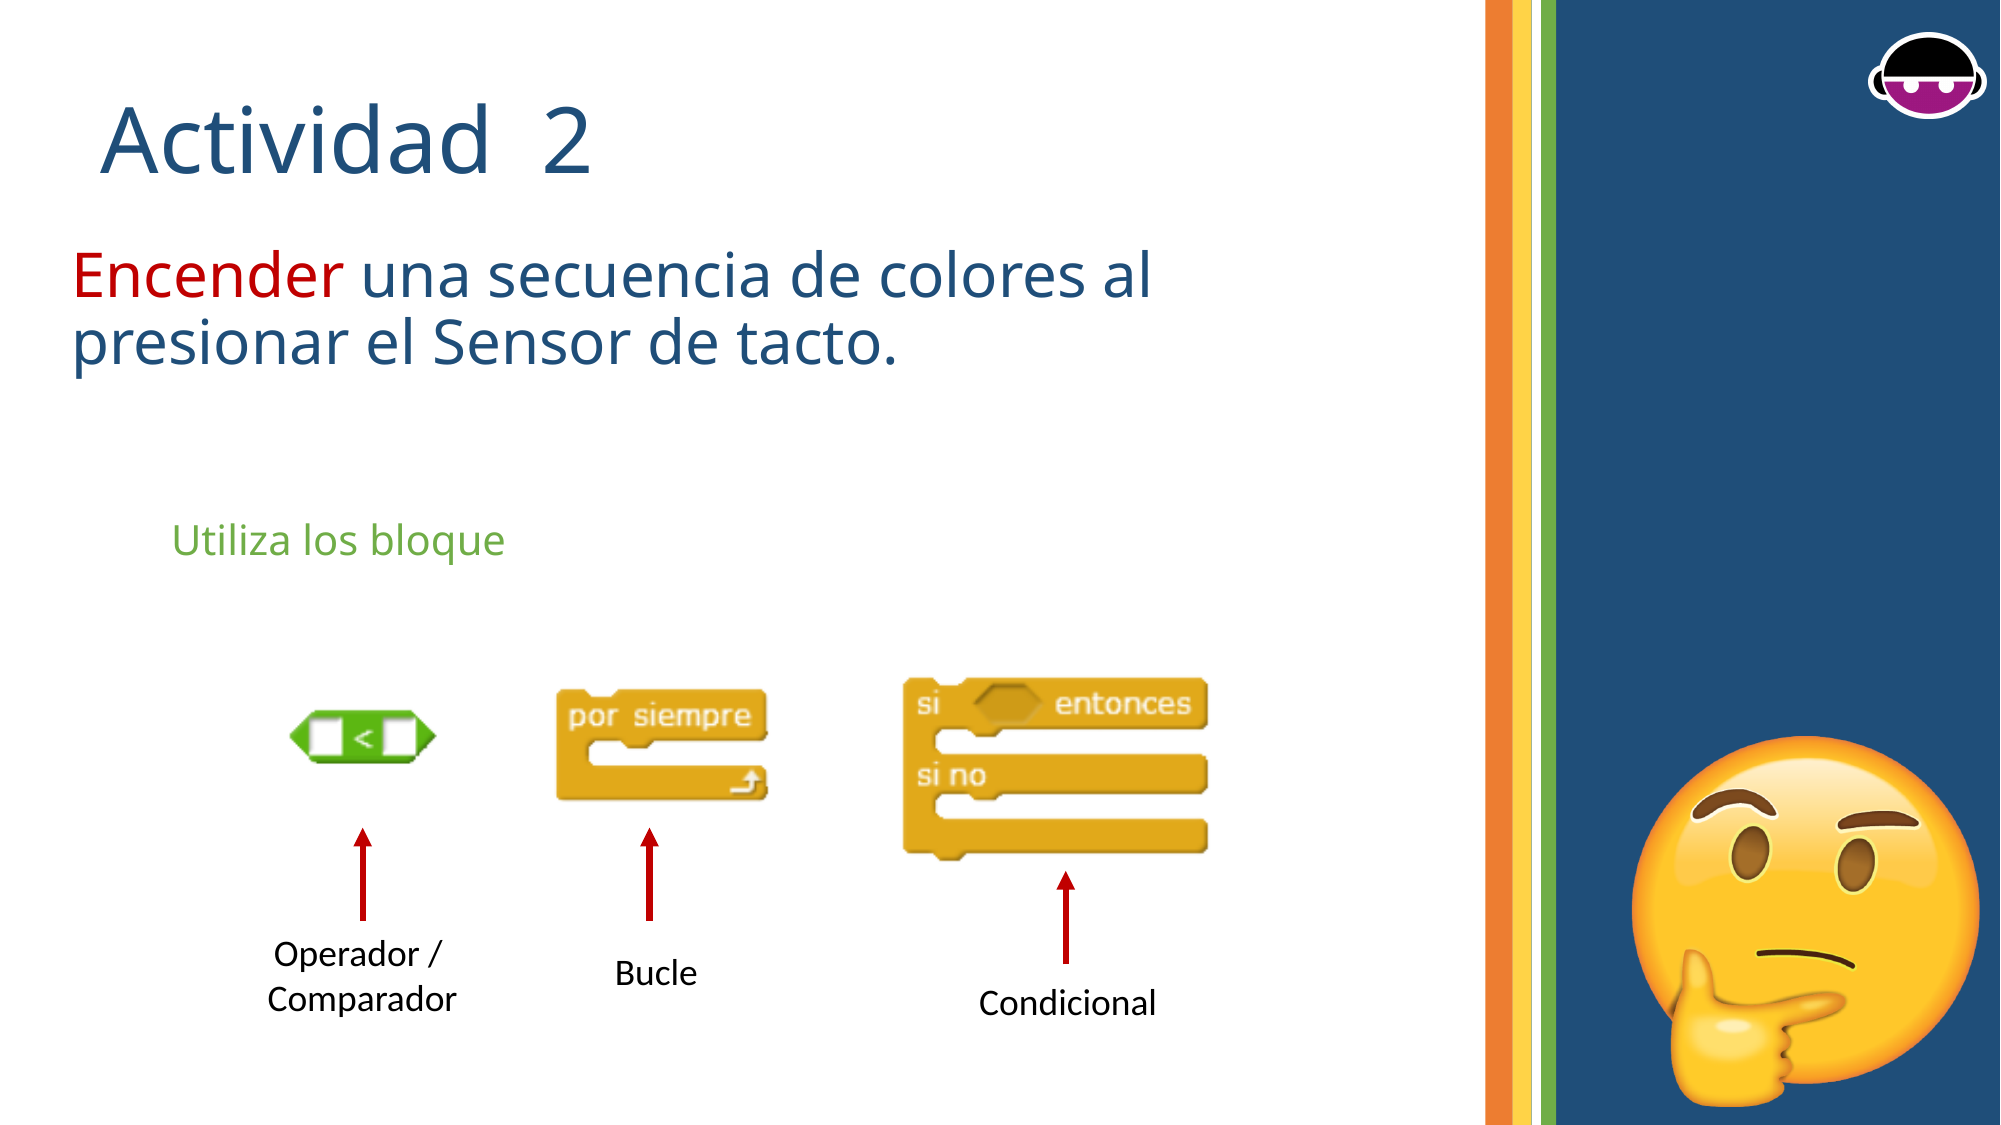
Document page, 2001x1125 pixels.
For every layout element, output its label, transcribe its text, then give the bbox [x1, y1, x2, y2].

text_box Encender una secuencia de colores al presionar el Sensor de tacto. [56, 237, 1461, 386]
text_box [1485, 0, 2000, 1125]
text_box Condicional [964, 970, 1173, 1031]
text_box Bucle [599, 940, 713, 1001]
picture [1620, 736, 1991, 1107]
title Actividad 2 [85, 59, 1460, 229]
text_box Operador / Comparador [252, 921, 473, 1026]
picture [1868, 32, 1987, 119]
text_box Utiliza los bloque [106, 512, 571, 579]
picture [258, 642, 1233, 888]
